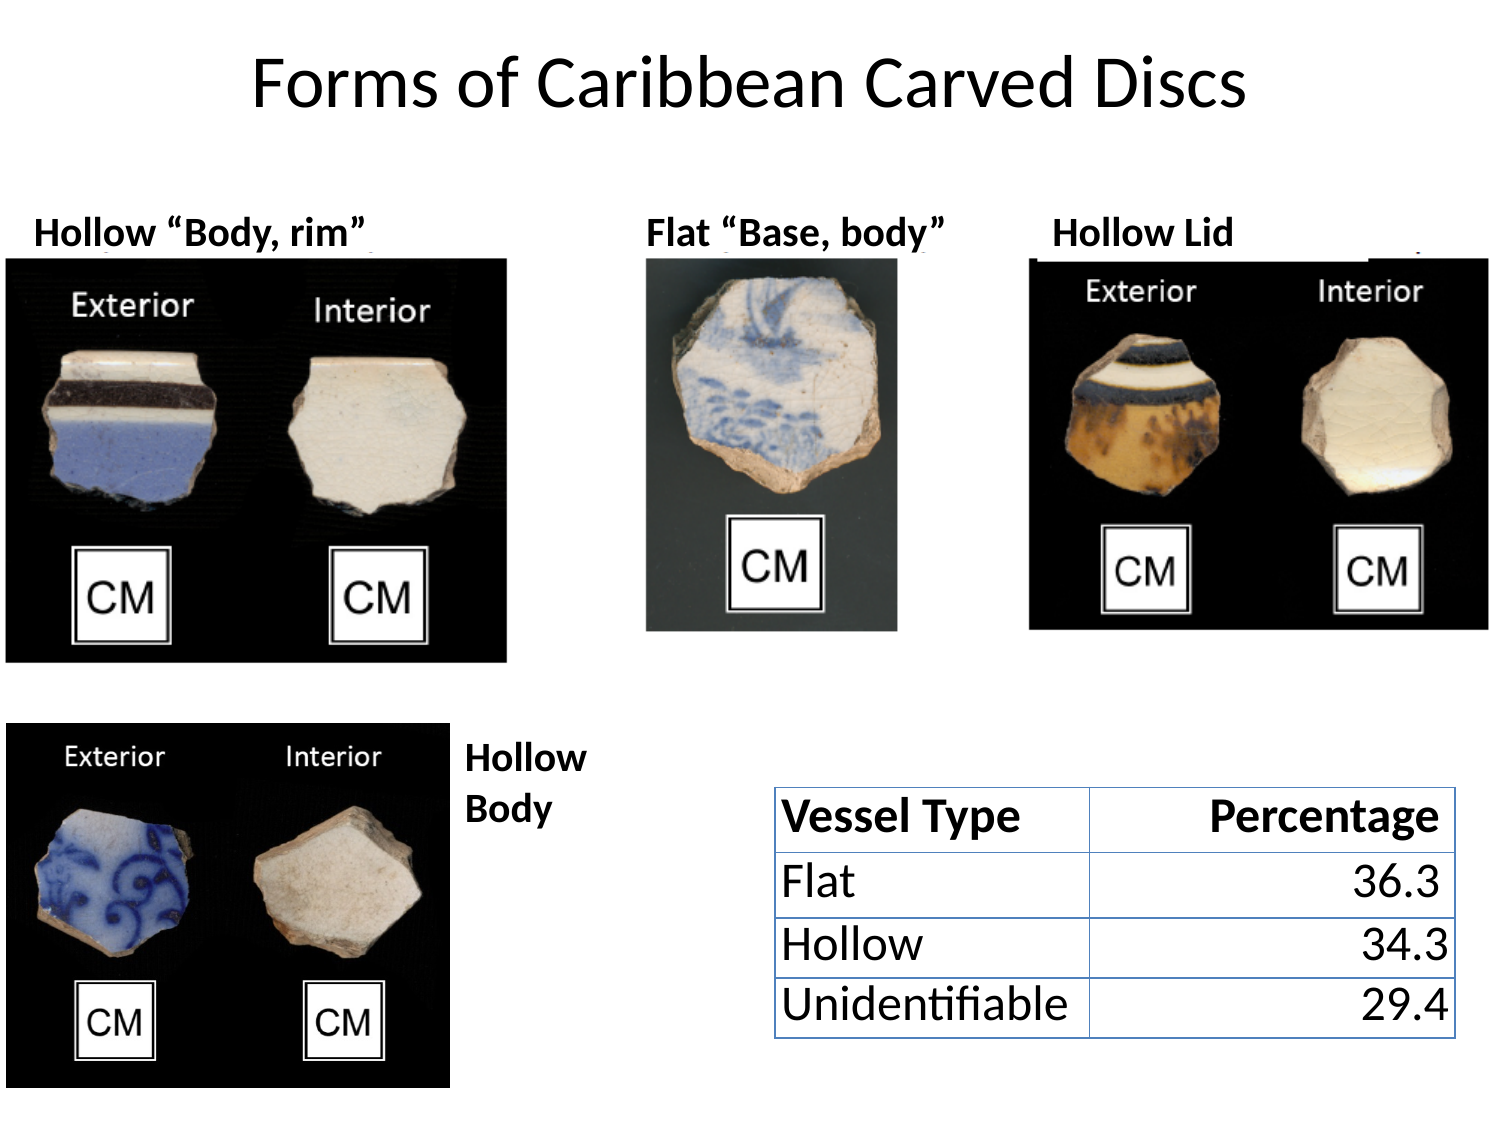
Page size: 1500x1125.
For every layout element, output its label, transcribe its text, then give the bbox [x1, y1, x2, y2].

text_box Hollow “Body, rim” [19, 196, 513, 251]
table_header Vessel Type [776, 788, 1089, 852]
text_box Hollow Body [450, 722, 713, 838]
text_box Forms of Caribbean Carved Discs [0, 24, 1500, 150]
table_cell 29.4 [1090, 979, 1454, 1037]
text_box Flat “Base, body” [631, 196, 963, 251]
table_cell 34.3 [1090, 919, 1454, 977]
table_cell Unidentifiable [776, 979, 1089, 1037]
table_cell Hollow [776, 919, 1089, 977]
table_cell 36.3 [1090, 853, 1454, 917]
table_cell Flat [776, 853, 1089, 917]
picture [0, 252, 1500, 699]
table_header Percentage [1090, 788, 1454, 852]
picture [6, 723, 451, 1088]
text_box Hollow Lid [1037, 196, 1369, 251]
